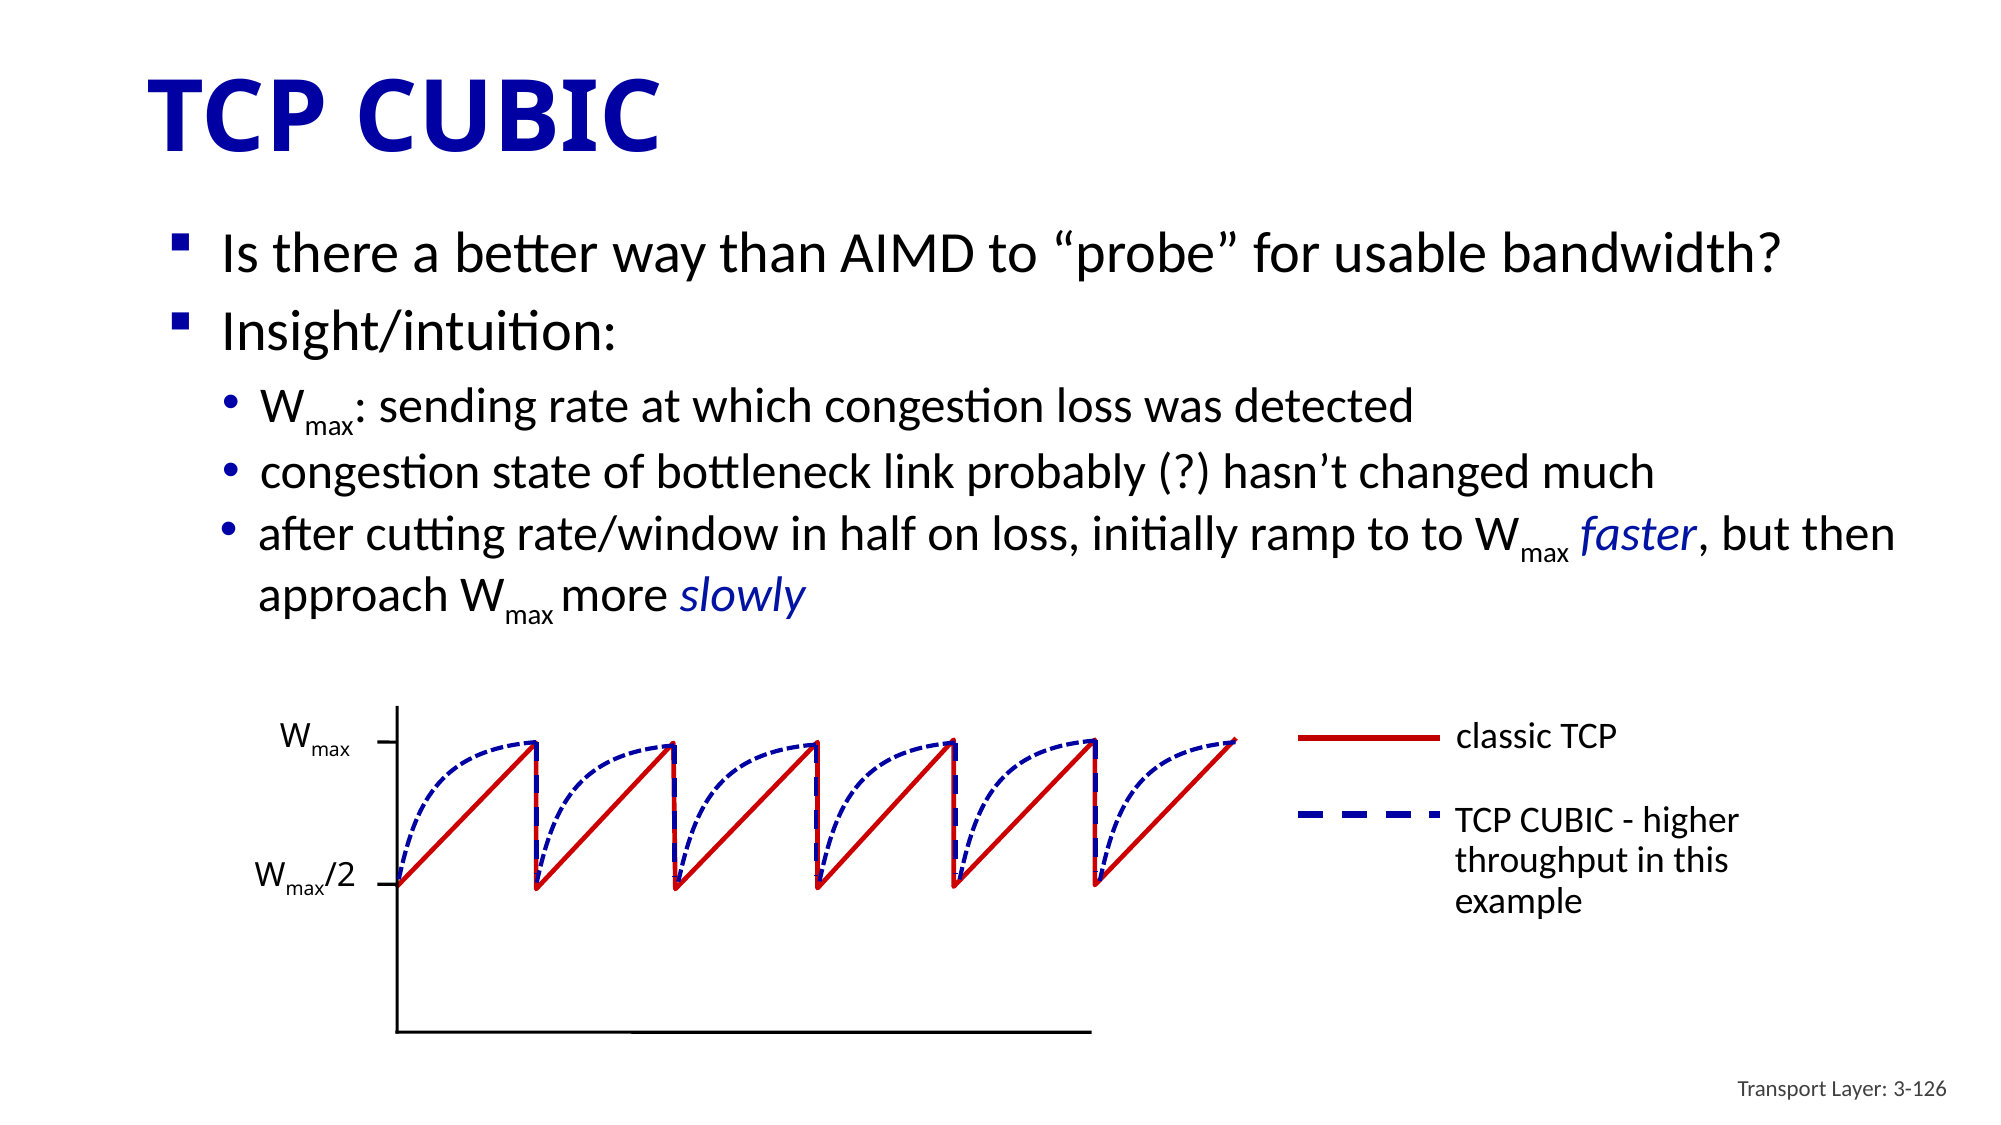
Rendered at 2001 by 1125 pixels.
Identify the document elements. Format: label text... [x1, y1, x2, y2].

title TCP CUBIC [131, 45, 2000, 193]
text_box Insight/intuition: Wmax: sending rate at which congestion loss was detected congestion state of bottleneck link probably (?) hasn’t changed much [131, 293, 1963, 1056]
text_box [536, 740, 1236, 886]
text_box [238, 705, 1237, 1034]
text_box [1297, 704, 1799, 931]
text_box after cutting rate/window in half on loss, initially ramp to to Wmax faster, but then approach Wmax more slowly [128, 493, 1961, 642]
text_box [398, 742, 536, 882]
slide_number Transport Layer: 3-126 [1512, 1056, 1963, 1117]
text_box Is there a better way than AIMD to “probe” for usable bandwidth? [131, 214, 1963, 293]
